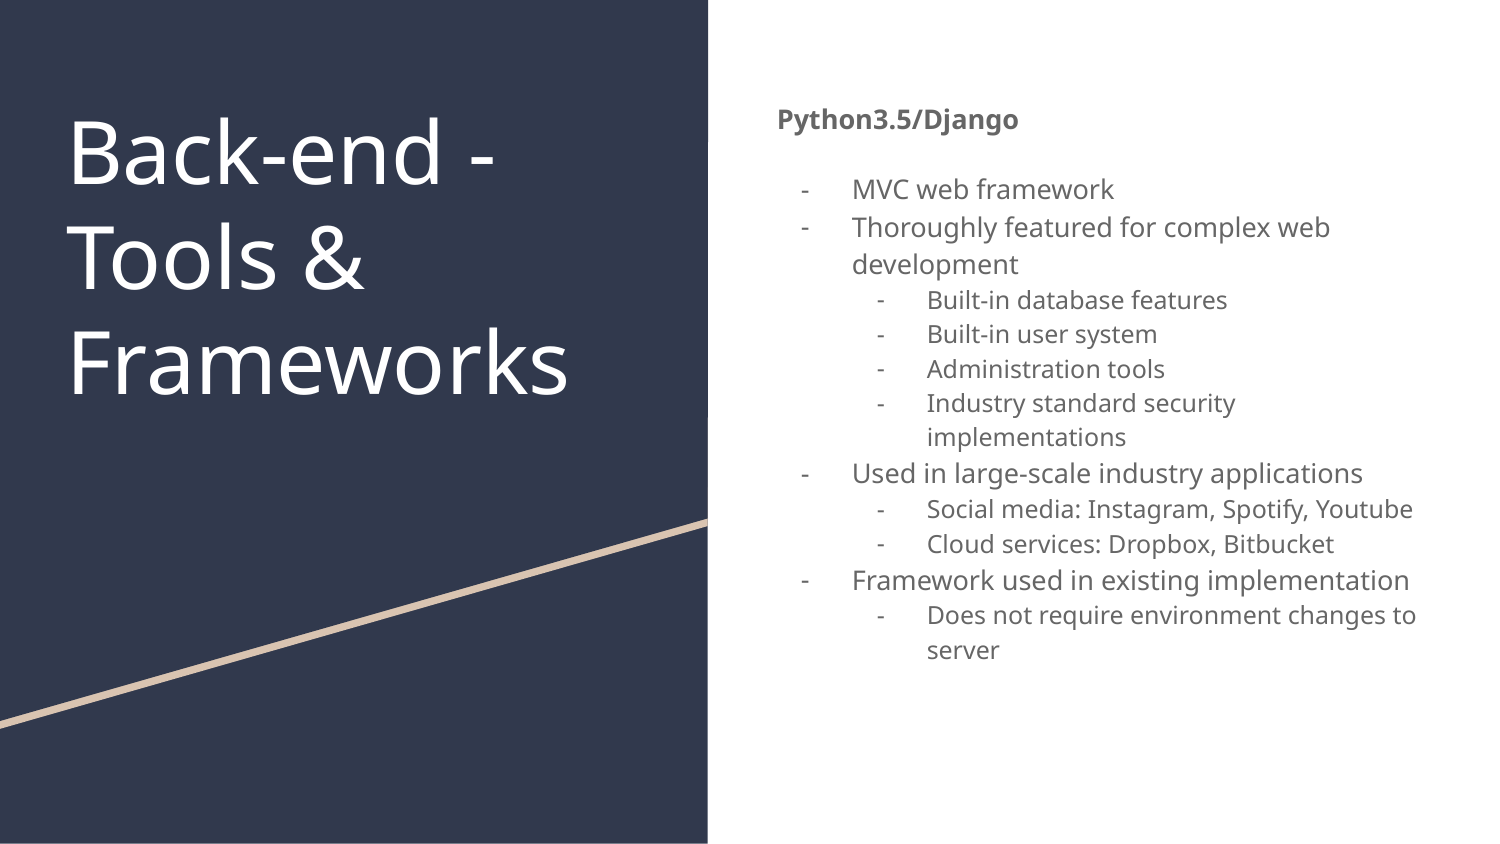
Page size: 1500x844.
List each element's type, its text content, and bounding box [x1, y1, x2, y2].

title Back-end - Tools & Frameworks [51, 82, 660, 494]
list Python3.5/Django MVC web framework Thoroughly featured for complex web development Built-in database features Built-in user system Administration tools Industry standard security implementations Used in large-scale industry applications Social media: Instagram, Spotify, Youtube Cloud services: Dropbox, Bitbucket Framework used in existing implementation Does not require environment changes to server [761, 82, 1446, 755]
